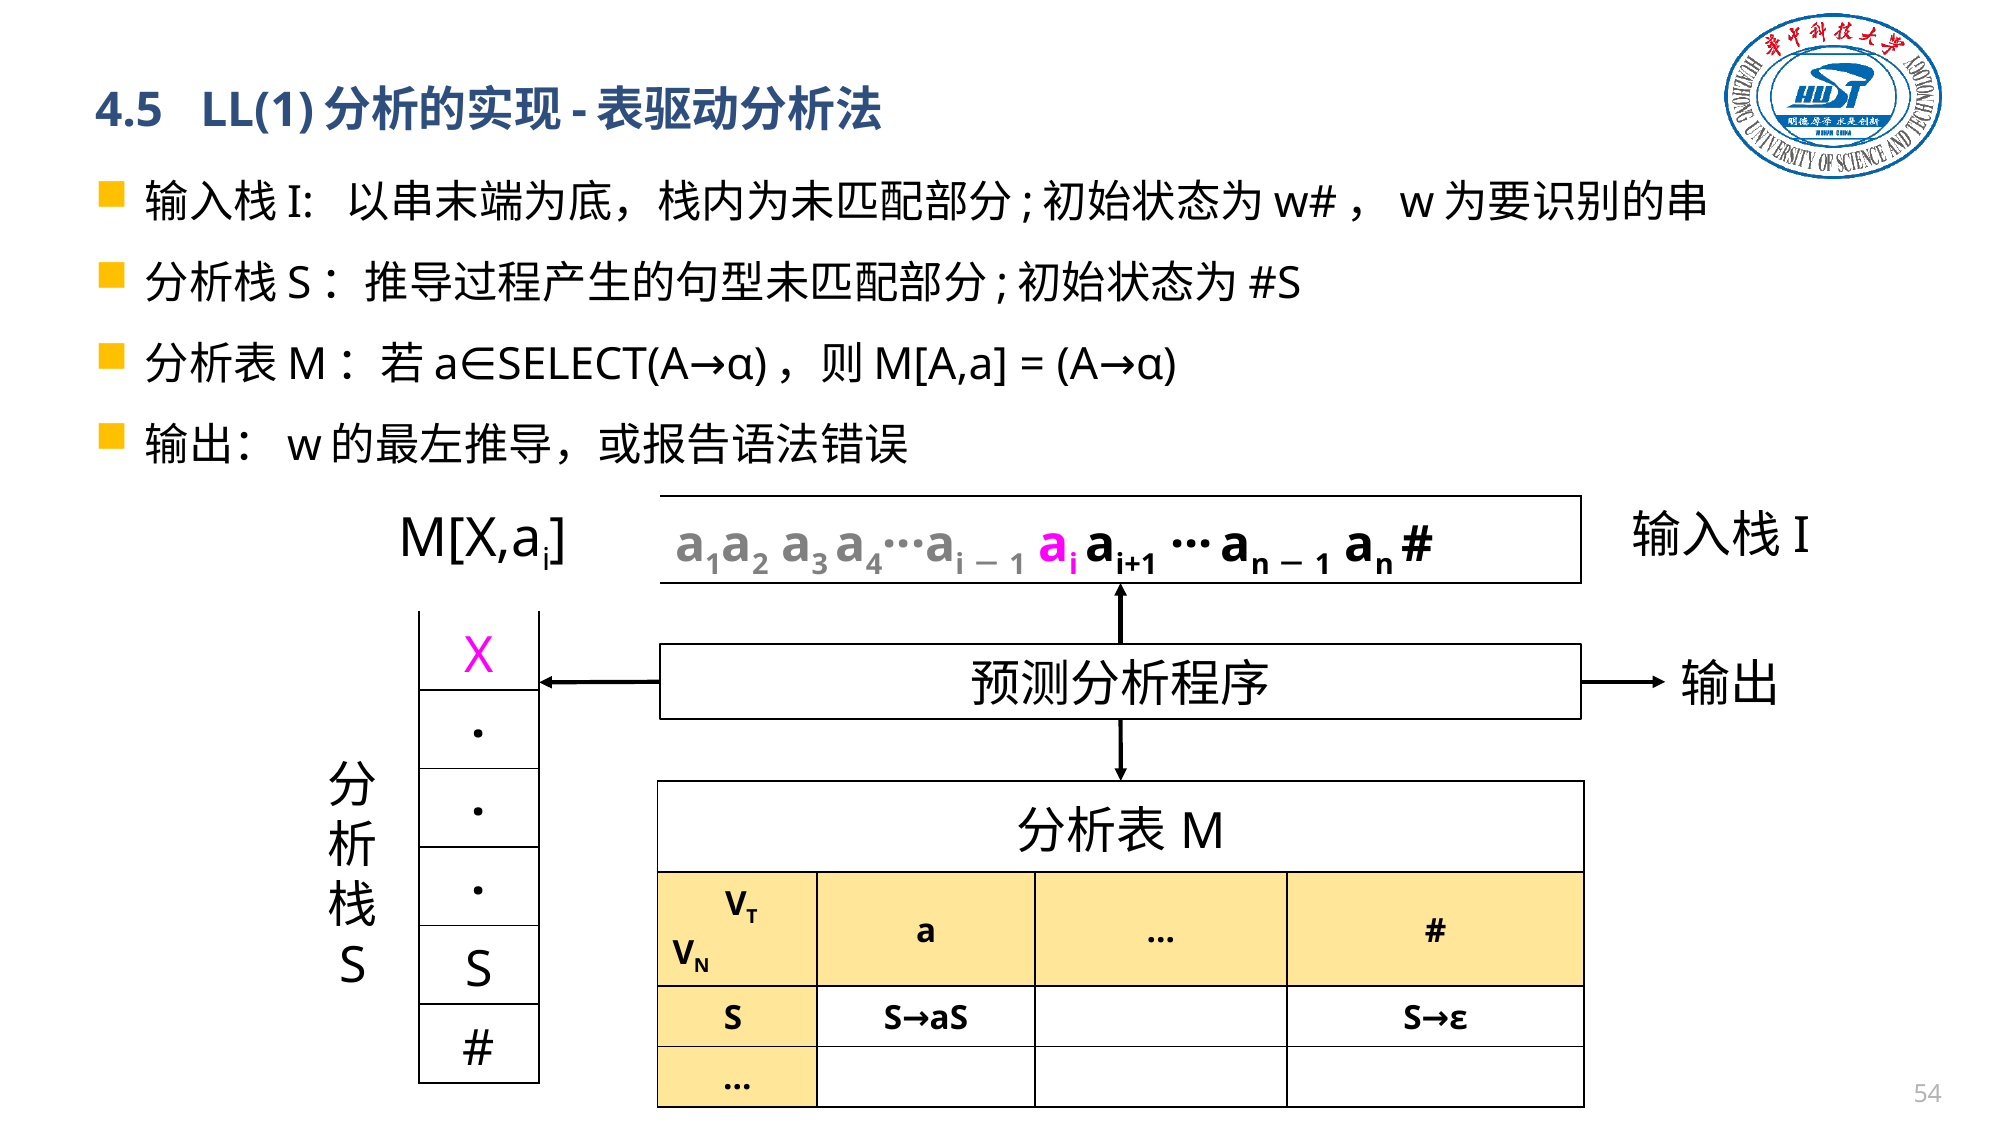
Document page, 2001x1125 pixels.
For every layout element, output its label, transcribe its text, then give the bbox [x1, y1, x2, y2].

table_cell [1036, 987, 1286, 1046]
text_box 输出 [1665, 644, 1798, 720]
list 输入栈I: 以串末端为底，栈内为未匹配部分;初始状态为w#，w为要识别的串 分析栈S：推导过程产生的句型未匹配部分;初始状态为#S 分析表M：若a∈SELECT(A→α)，则M[A,a] = (A→α) 输出：w的最左推导，或报告语法错误 [80, 154, 1903, 481]
table_cell # [420, 1005, 538, 1082]
text_box 预测分析程序 [660, 644, 1582, 720]
text_box M[X,ai] [383, 495, 606, 584]
table_cell · [420, 848, 538, 925]
table_cell a [818, 873, 1034, 985]
text_box 分 析 栈 S [303, 745, 403, 987]
table_header a1a2 a3 a4···ai－1 ai ai+1 ··· an－1 an # [660, 497, 1580, 582]
slide_number 53 [1373, 1064, 1957, 1125]
table_cell VT VN [658, 873, 816, 985]
picture [1724, 13, 1942, 179]
table_cell [1036, 1047, 1286, 1106]
table_cell · [420, 691, 538, 768]
table_cell S [420, 926, 538, 1003]
table_cell [1288, 1047, 1583, 1106]
table_cell · [420, 769, 538, 846]
title 4.5 LL(1)分析的实现-表驱动分析法 [80, 42, 1805, 144]
table_cell S [658, 987, 816, 1046]
table_cell S→aS [818, 987, 1034, 1046]
table_cell S→ε [1288, 987, 1583, 1046]
table_cell … [1036, 873, 1286, 985]
text_box 输入栈I [1616, 499, 1826, 587]
table_header X [420, 611, 538, 689]
table_cell … [658, 1047, 816, 1106]
table_cell # [1288, 873, 1583, 985]
table_cell [818, 1047, 1034, 1106]
table_header 分析表M [658, 782, 1583, 871]
